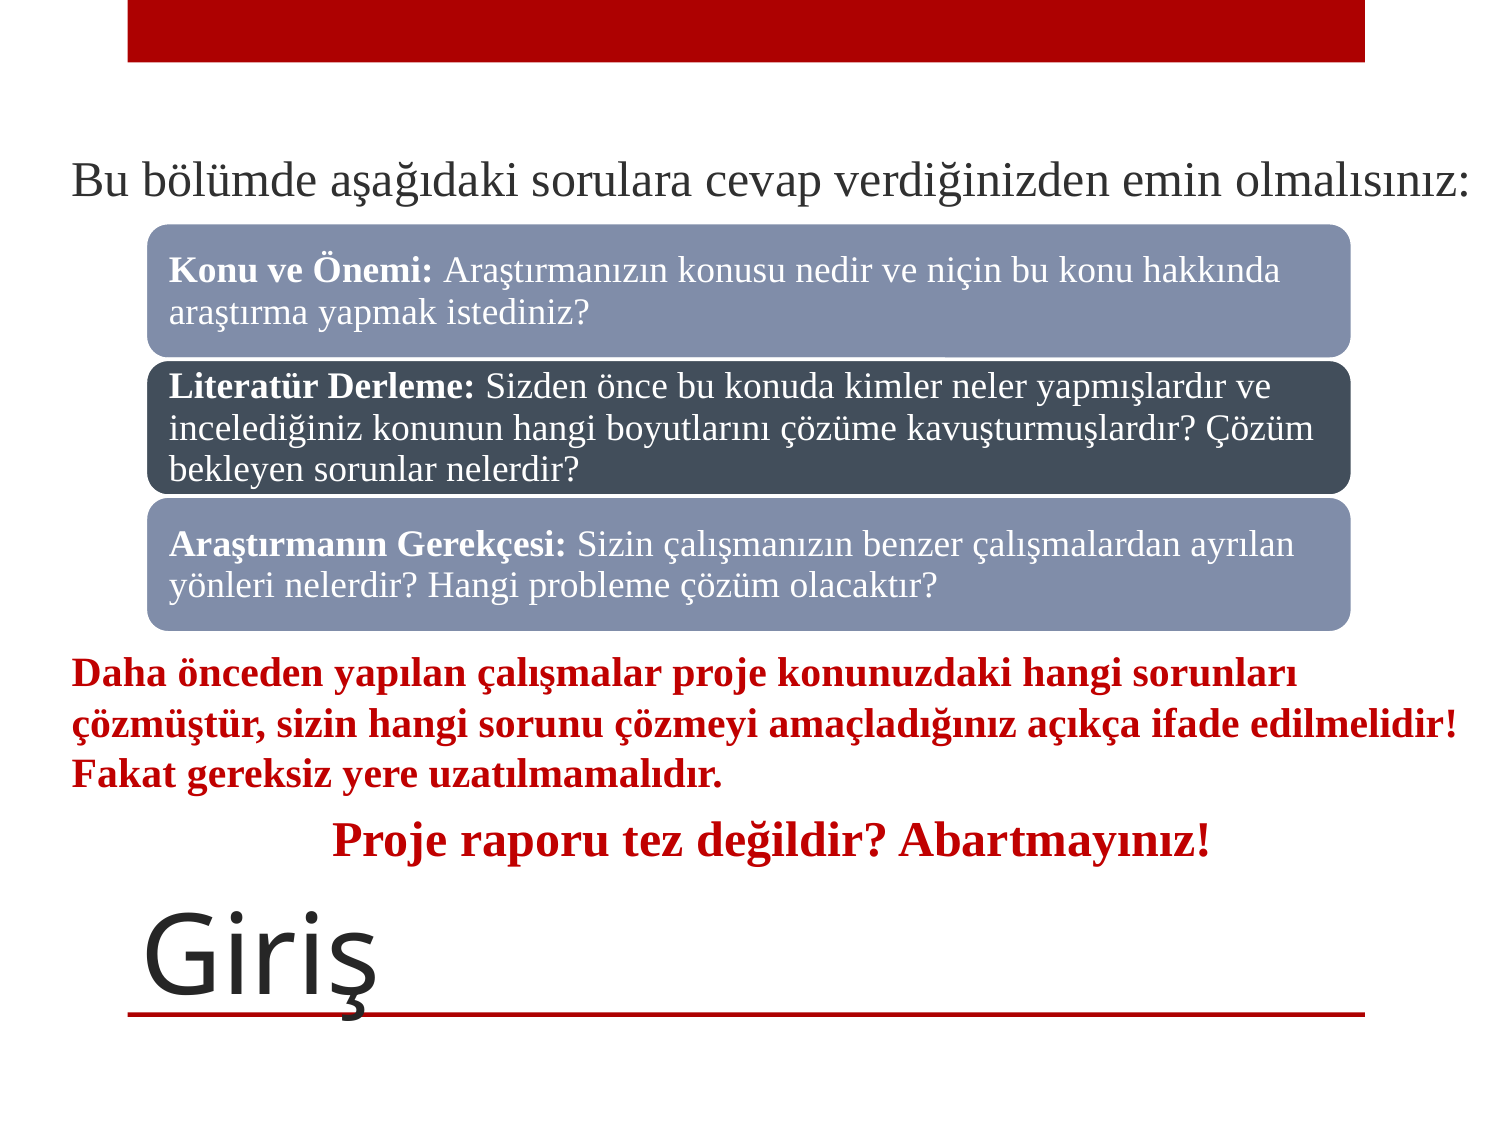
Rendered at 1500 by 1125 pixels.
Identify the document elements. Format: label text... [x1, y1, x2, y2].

text_box Bu bölümde aşağıdaki sorulara cevap verdiğinizden emin olmalısınız: Daha önceden yapılan çalışmalar proje konunuzdaki hangi sorunları çözmüştür, sizin hangi sorunu çözmeyi amaçladığınız açıkça ifade edilmelidir! Fakat gereksiz yere uzatılmamalıdır. Proje raporu tez değildir? Abartmayınız! [11, 75, 1489, 938]
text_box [144, 221, 1354, 634]
title Giriş [125, 938, 1238, 1025]
